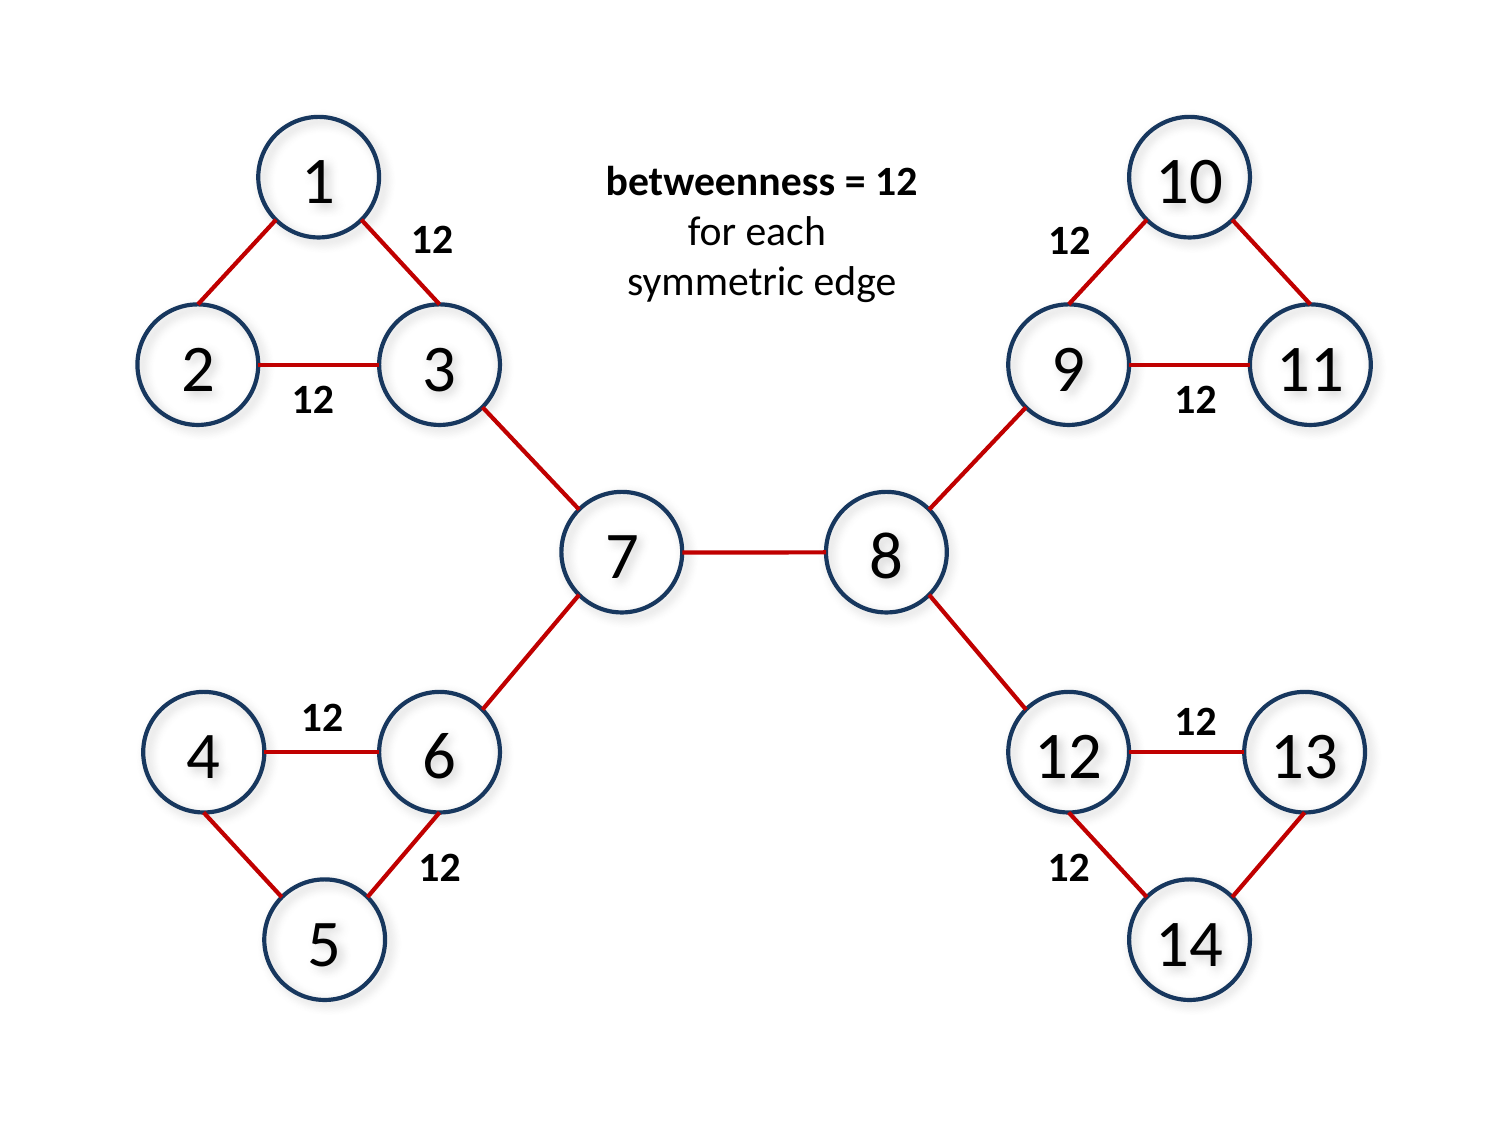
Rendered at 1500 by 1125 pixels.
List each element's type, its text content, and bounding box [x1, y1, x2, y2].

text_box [928, 594, 1027, 710]
text_box 12 [1146, 372, 1245, 430]
text_box 14 [1129, 879, 1250, 1000]
text_box 6 [379, 691, 500, 813]
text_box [1068, 812, 1148, 898]
text_box 13 [1244, 691, 1366, 813]
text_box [482, 594, 580, 710]
text_box 1 [258, 116, 380, 238]
text_box 8 [826, 491, 947, 613]
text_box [367, 812, 440, 898]
text_box 12 [1008, 691, 1130, 813]
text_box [361, 219, 440, 305]
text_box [482, 407, 580, 510]
text_box 12 [1020, 832, 1063, 898]
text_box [928, 407, 1027, 510]
text_box 10 [1129, 116, 1250, 238]
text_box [1232, 219, 1311, 305]
text_box 12 [1146, 686, 1245, 752]
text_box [1068, 219, 1148, 305]
text_box 11 [1250, 304, 1371, 425]
text_box 12 [264, 372, 362, 430]
text_box 5 [264, 879, 386, 1000]
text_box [197, 219, 277, 305]
text_box 12 [443, 832, 489, 898]
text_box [1231, 812, 1305, 898]
text_box 12 [383, 204, 481, 270]
text_box 12 [1020, 205, 1118, 271]
text_box 12 [273, 682, 371, 748]
text_box 4 [143, 691, 265, 813]
text_box 7 [561, 491, 683, 613]
text_box 2 [137, 304, 259, 425]
text_box 9 [1008, 304, 1130, 425]
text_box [203, 812, 282, 898]
text_box betweenness = 12 for each symmetric edge [545, 146, 978, 312]
text_box 3 [379, 304, 500, 425]
